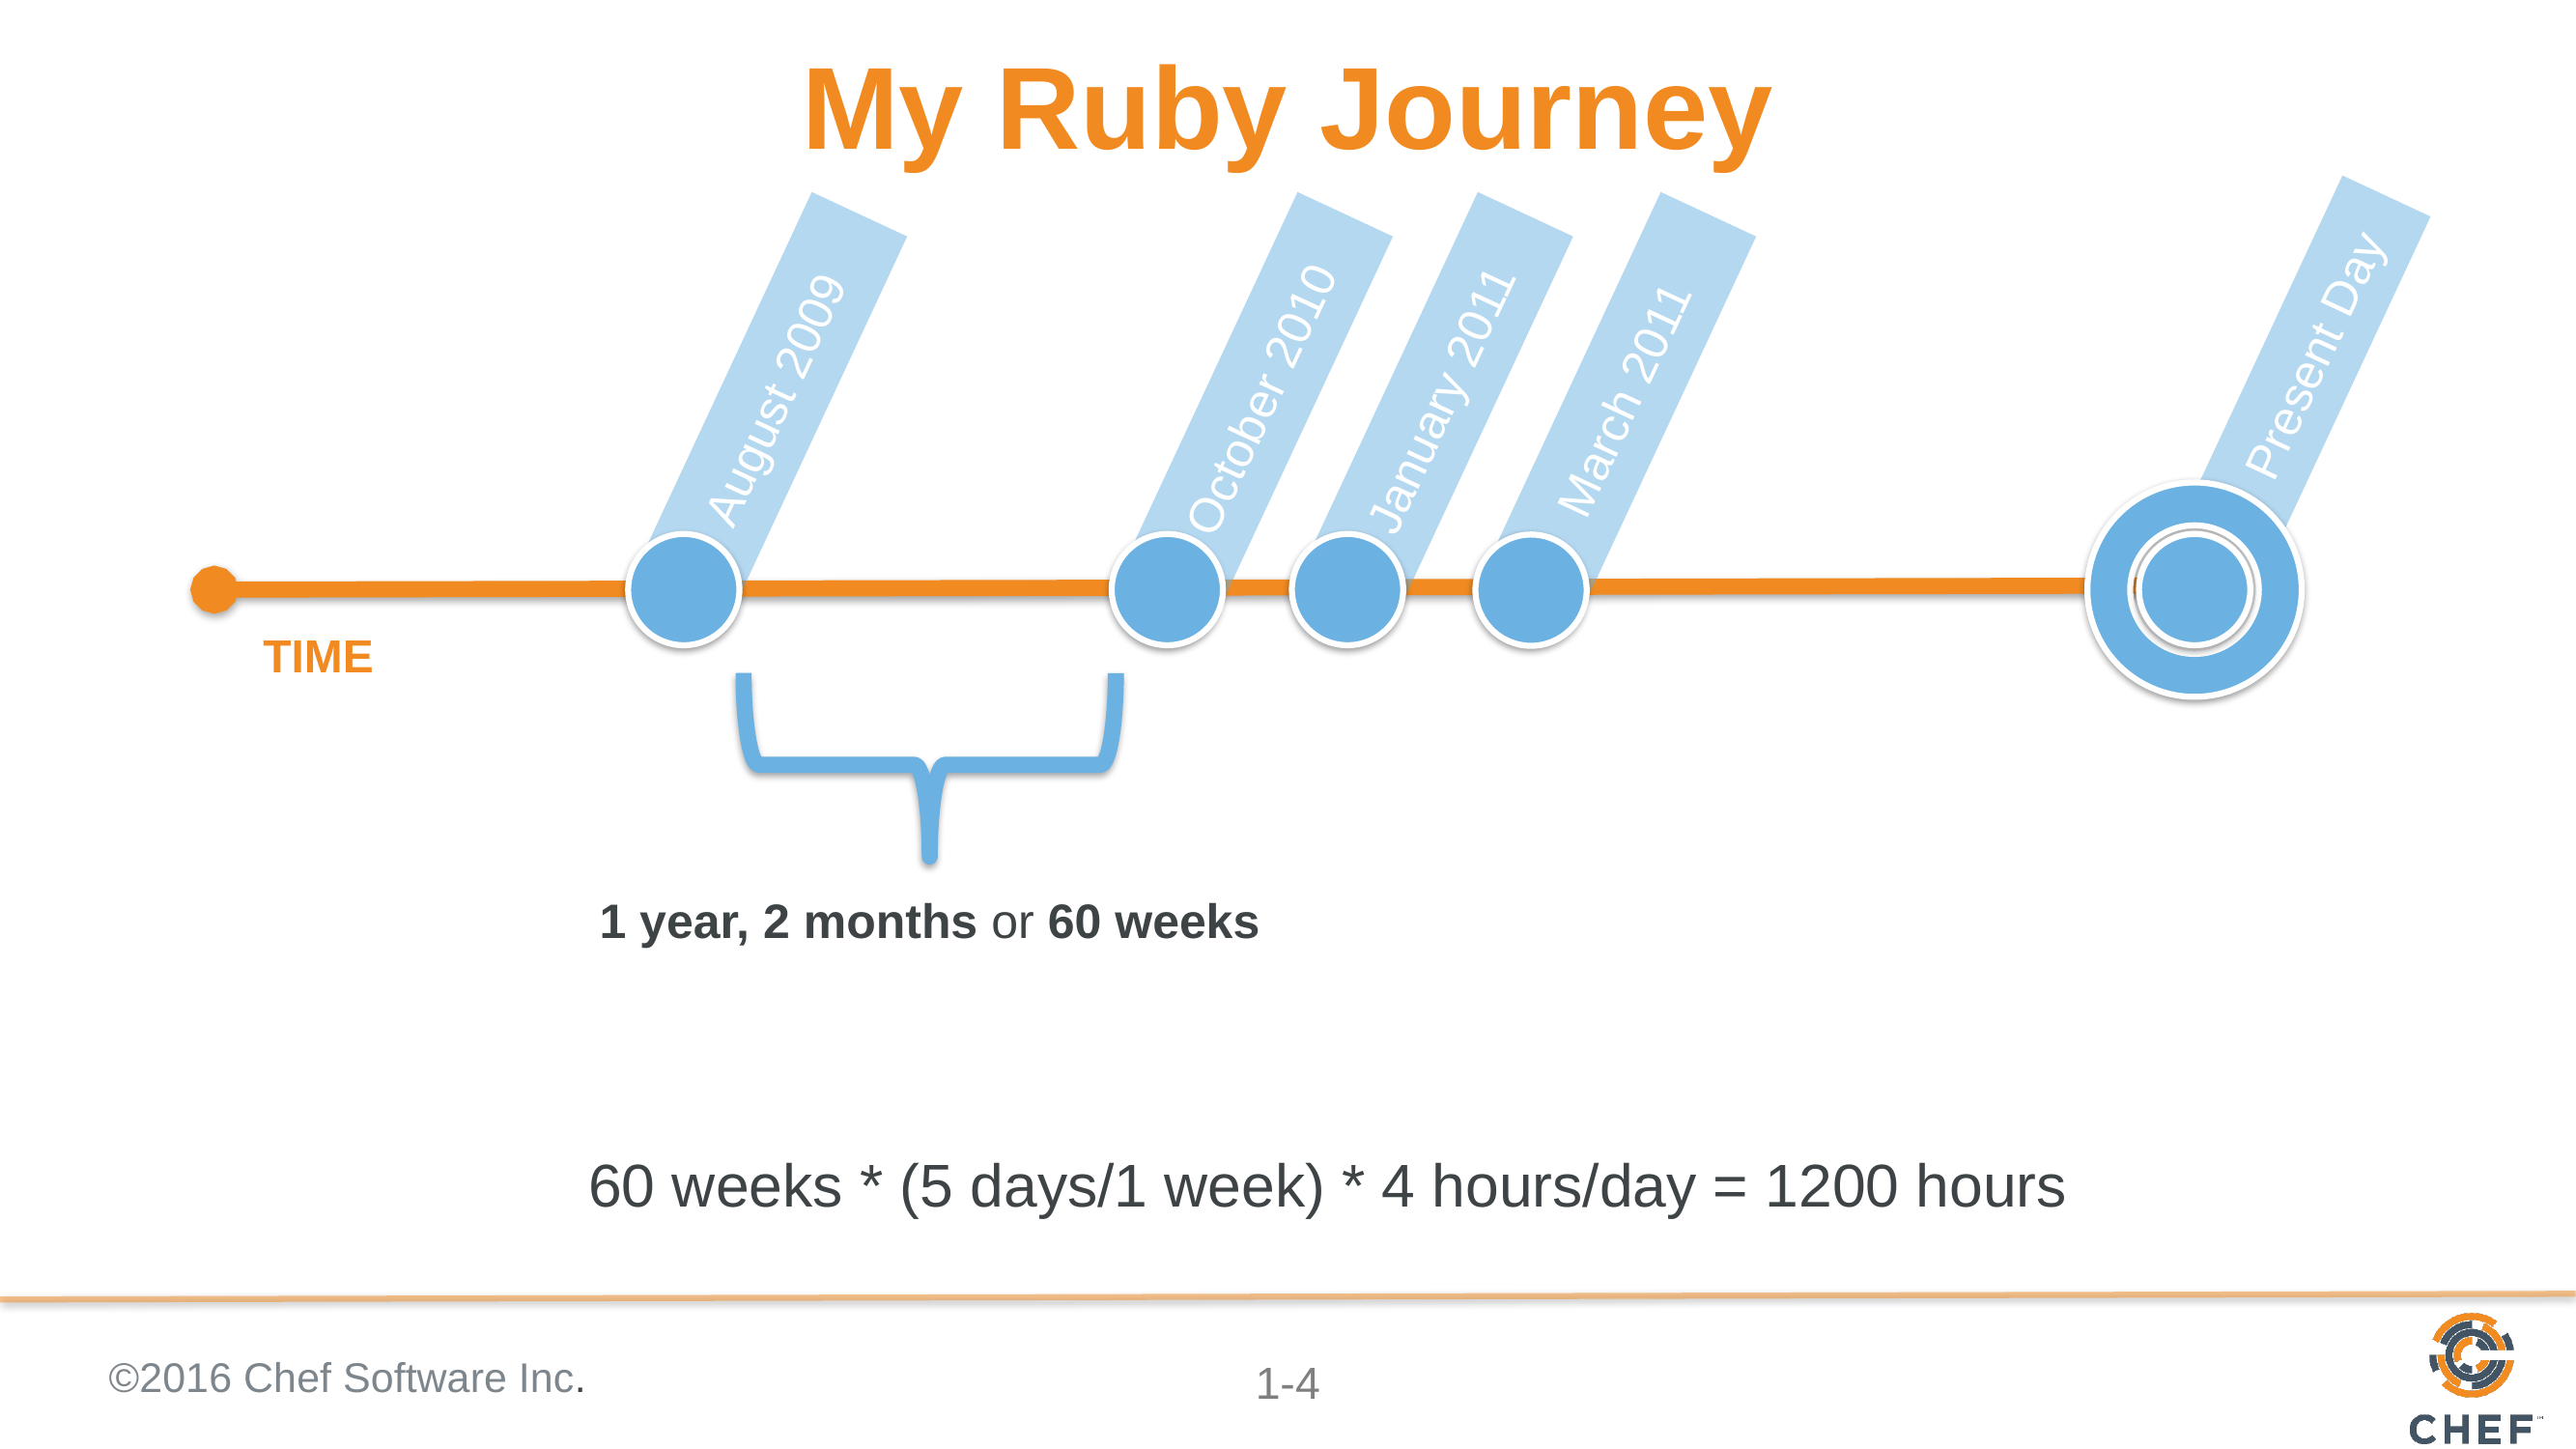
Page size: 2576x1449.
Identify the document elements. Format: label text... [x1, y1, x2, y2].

picture [2399, 1297, 2551, 1449]
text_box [213, 179, 2362, 697]
title My Ruby Journey [104, 48, 2472, 180]
text_box 60 weeks * (5 days/1 week) * 4 hours/day = 1200 hours [213, 1132, 2431, 1242]
text_box [741, 708, 1118, 860]
text_box 1 year, 2 months or 60 weeks [481, 875, 1378, 988]
